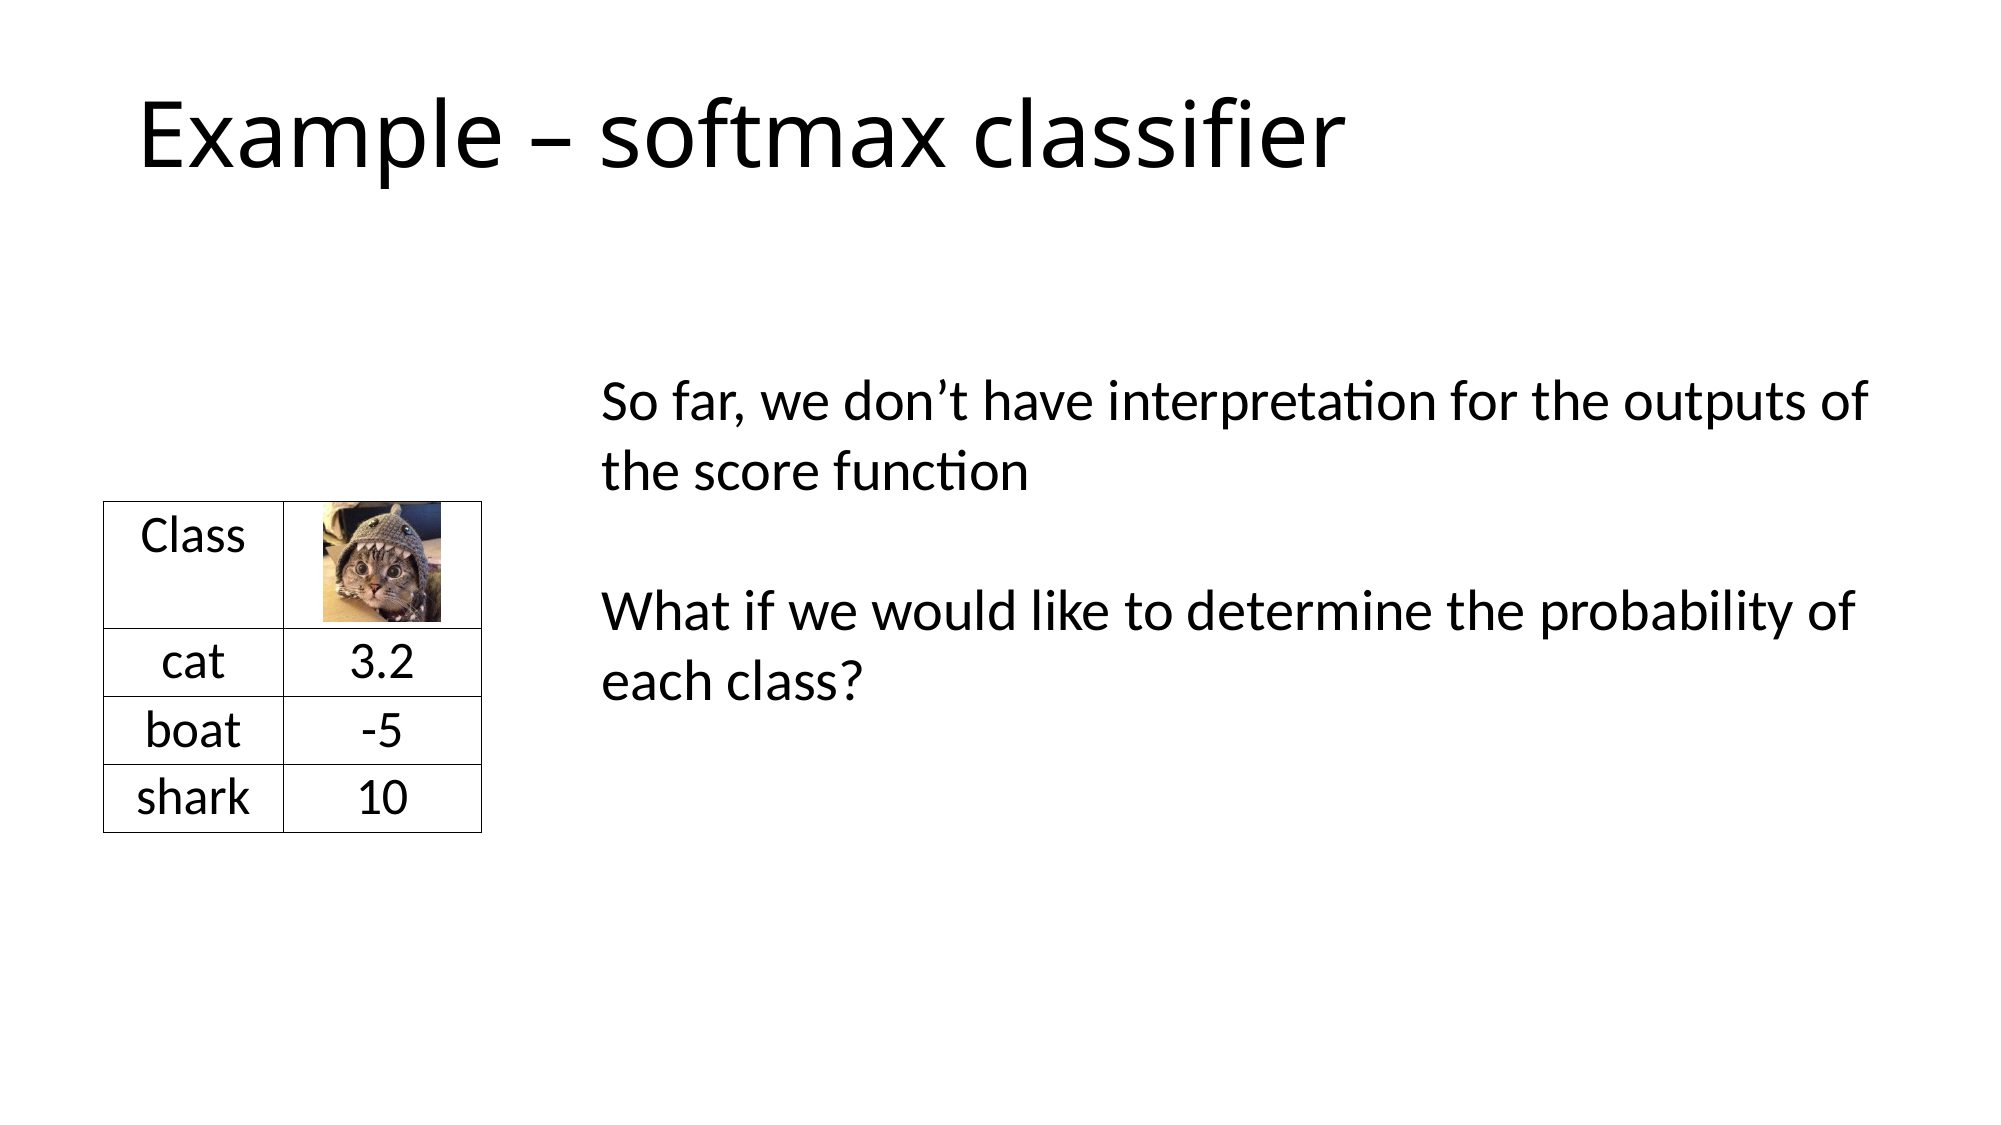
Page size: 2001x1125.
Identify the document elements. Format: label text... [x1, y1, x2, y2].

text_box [103, 500, 1067, 888]
title Example – softmax classifier [121, 40, 1847, 237]
text_box So far, we don’t have interpretation for the outputs of the score function What if we would like to determine the probability of each class? [586, 354, 1936, 720]
